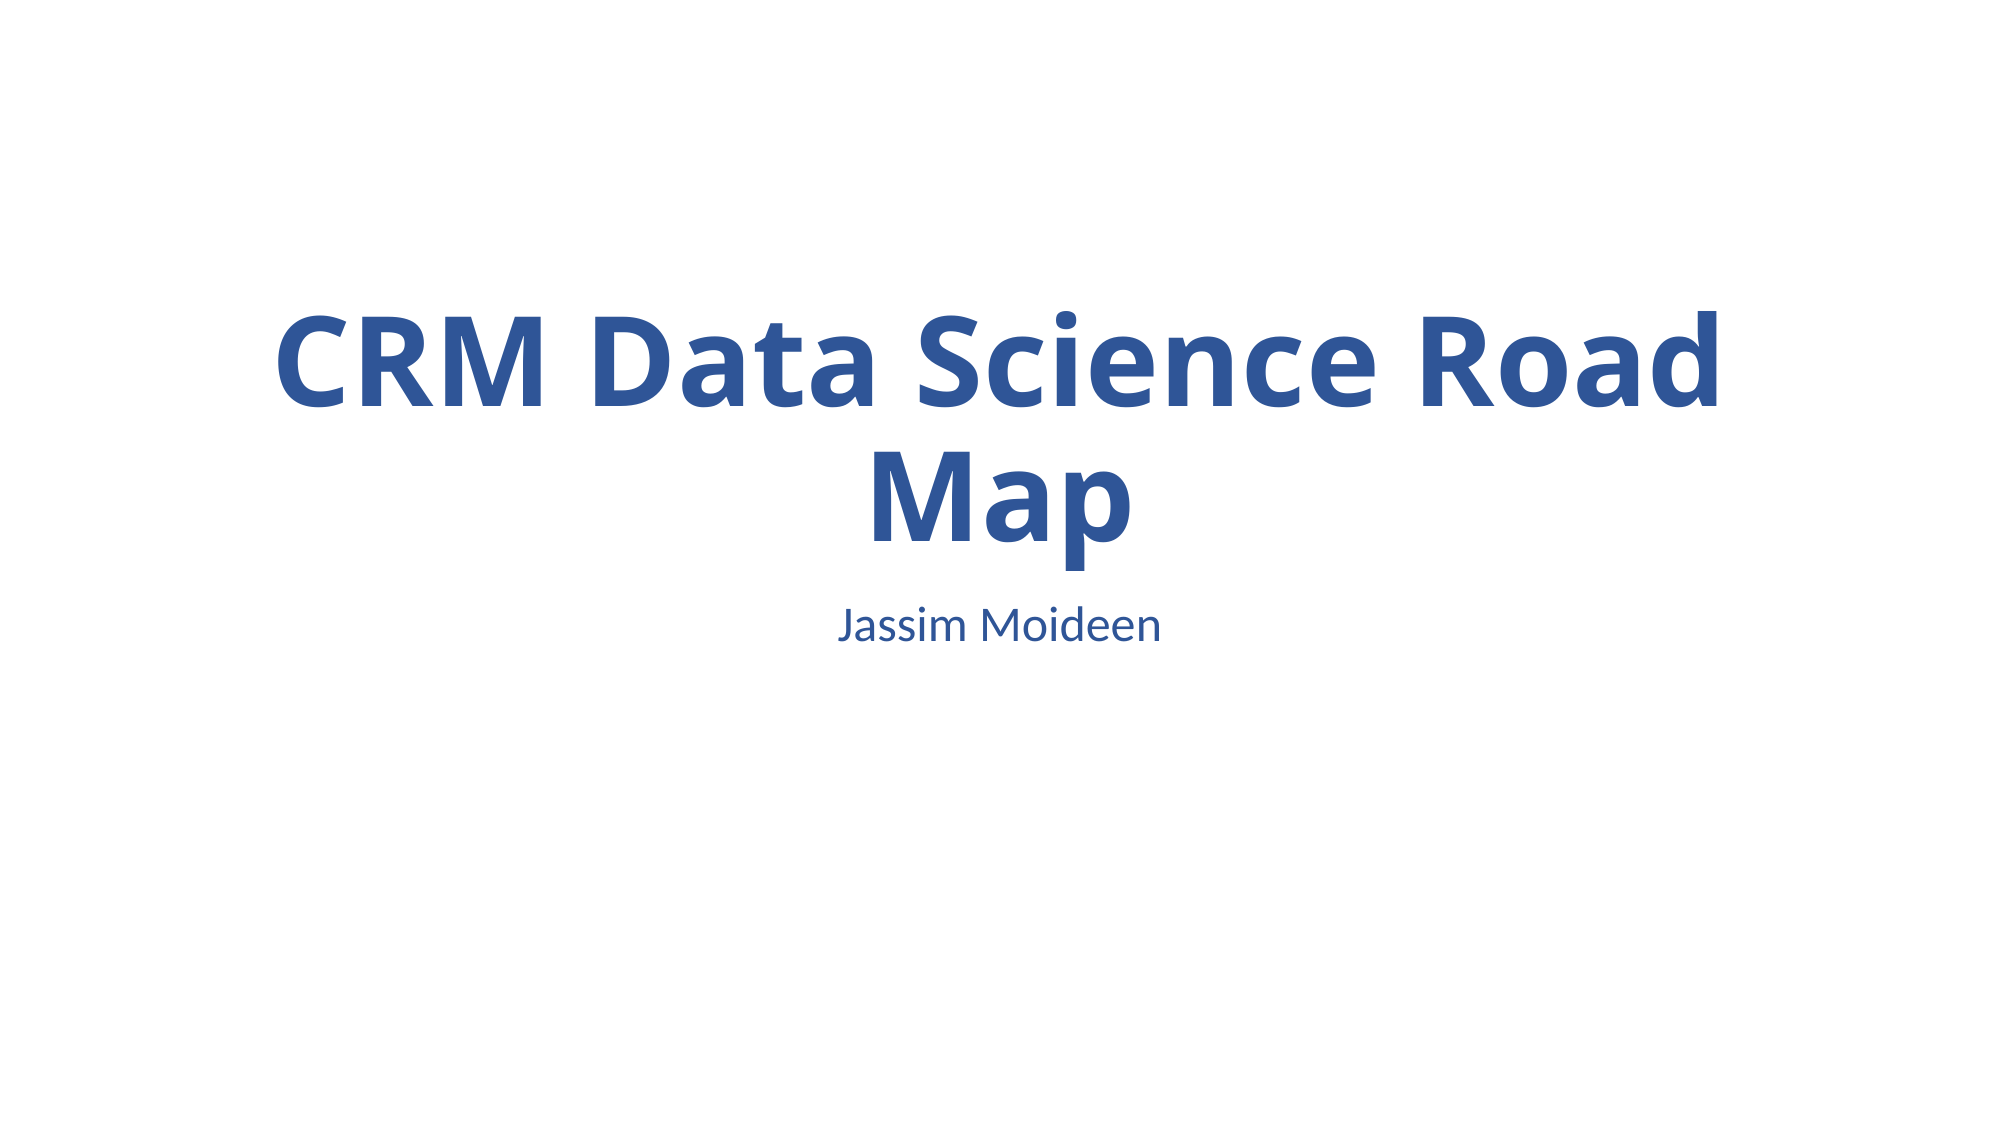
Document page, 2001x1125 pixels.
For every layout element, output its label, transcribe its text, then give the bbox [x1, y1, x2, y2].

subtitle Jassim Moideen [249, 590, 1750, 863]
title CRM Data Science Road Map [249, 184, 1750, 576]
